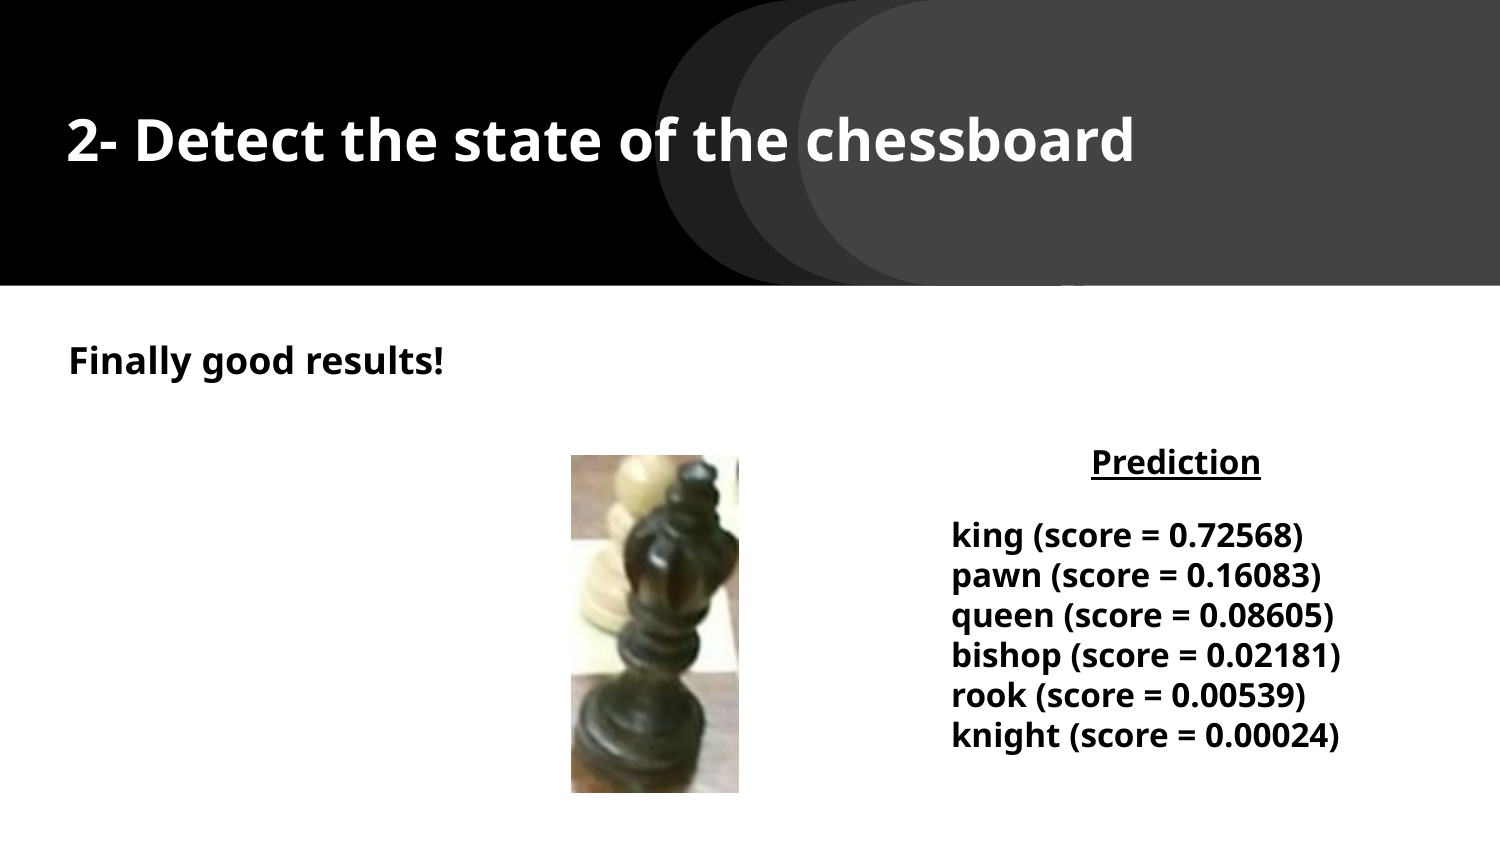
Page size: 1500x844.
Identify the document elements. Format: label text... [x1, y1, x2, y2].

list Prediction king (score = 0.72568) pawn (score = 0.16083) queen (score = 0.08605) bishop (score = 0.02181) rook (score = 0.00539) knight (score = 0.00024) [936, 420, 1405, 793]
list Finally good results! [53, 315, 746, 398]
picture [570, 455, 739, 794]
title 2- Detect the state of the chessboard [51, 74, 1467, 188]
